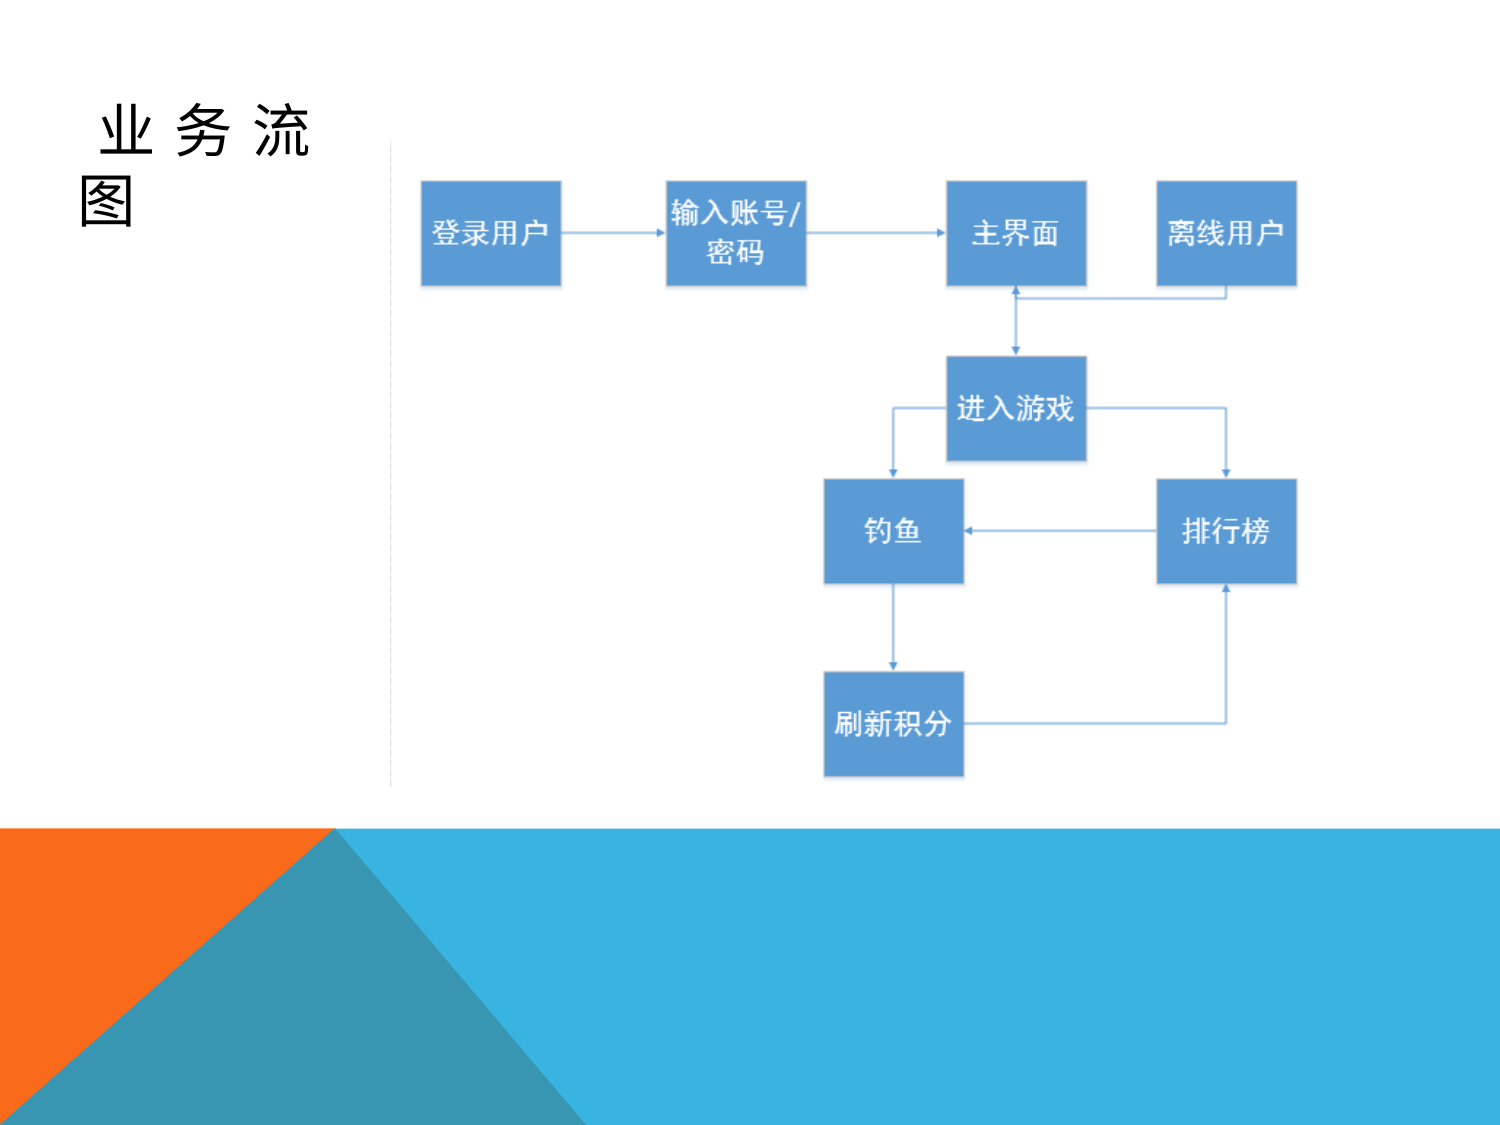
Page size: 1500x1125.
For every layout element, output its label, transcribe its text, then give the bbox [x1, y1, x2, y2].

picture [390, 140, 1362, 788]
text_box 业务流图 [69, 86, 318, 172]
